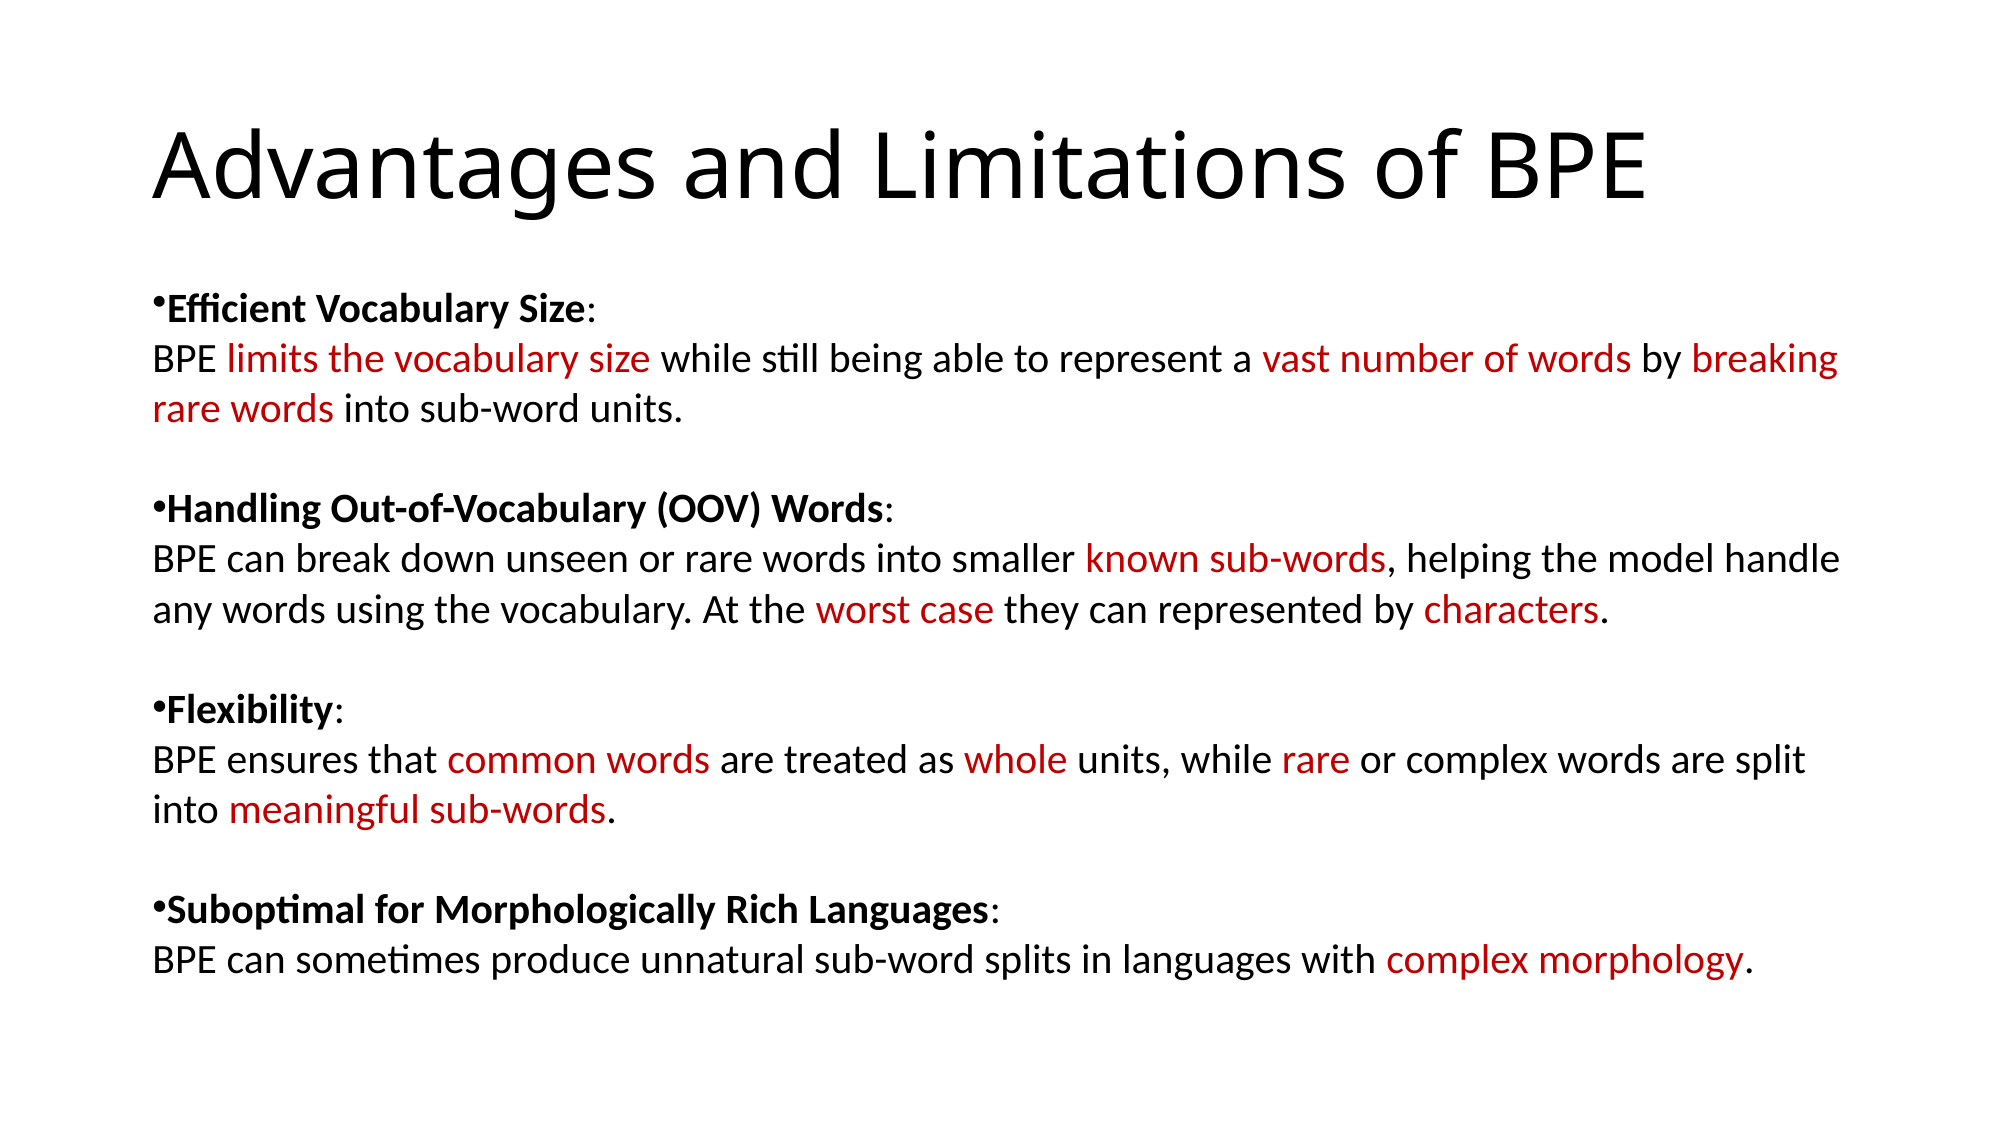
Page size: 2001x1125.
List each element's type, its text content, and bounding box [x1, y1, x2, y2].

title Advantages and Limitations of BPE [137, 59, 1863, 273]
list Efficient Vocabulary Size: BPE limits the vocabulary size while still being able to represent a vast number of words by breaking rare words into sub-word units. Handling Out-of-Vocabulary (OOV) Words: BPE can break down unseen or rare words into smaller known sub-words, helping the model handle any words using the vocabulary. At the worst case they can represented by characters. Flexibility: BPE ensures that common words are treated as whole units, while rare or complex words are split into meaningful sub-words. Suboptimal for Morphologically Rich Languages: BPE can sometimes produce unnatural sub-word splits in languages with complex morphology. [137, 273, 1863, 1040]
